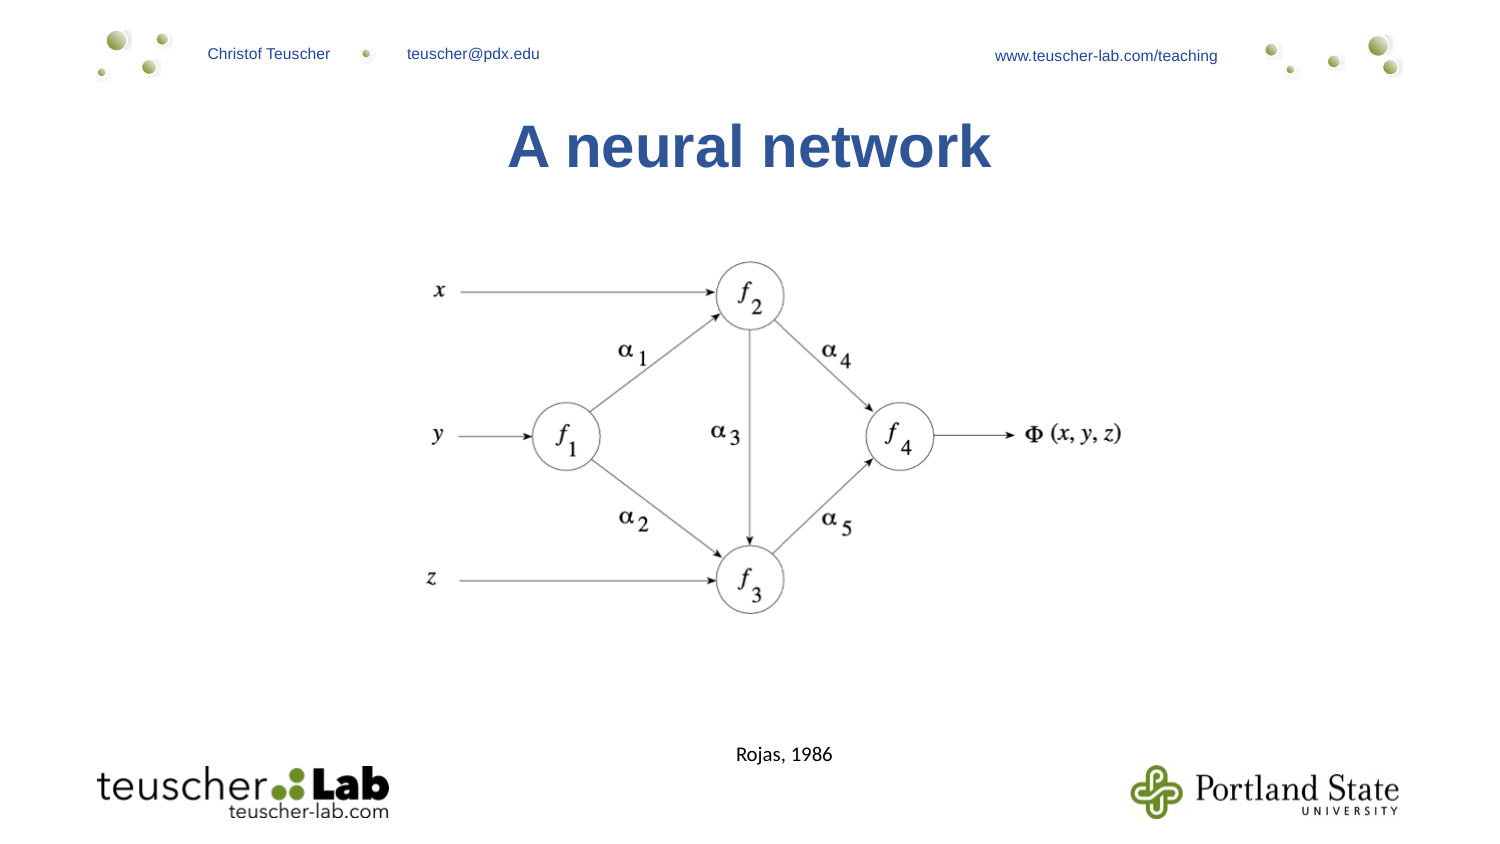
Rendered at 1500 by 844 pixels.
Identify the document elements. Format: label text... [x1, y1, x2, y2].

picture [1130, 765, 1399, 819]
text_box Rojas, 1986 [721, 733, 848, 773]
picture [97, 766, 389, 818]
text_box A neural network [0, 110, 1500, 187]
picture [373, 254, 1203, 629]
